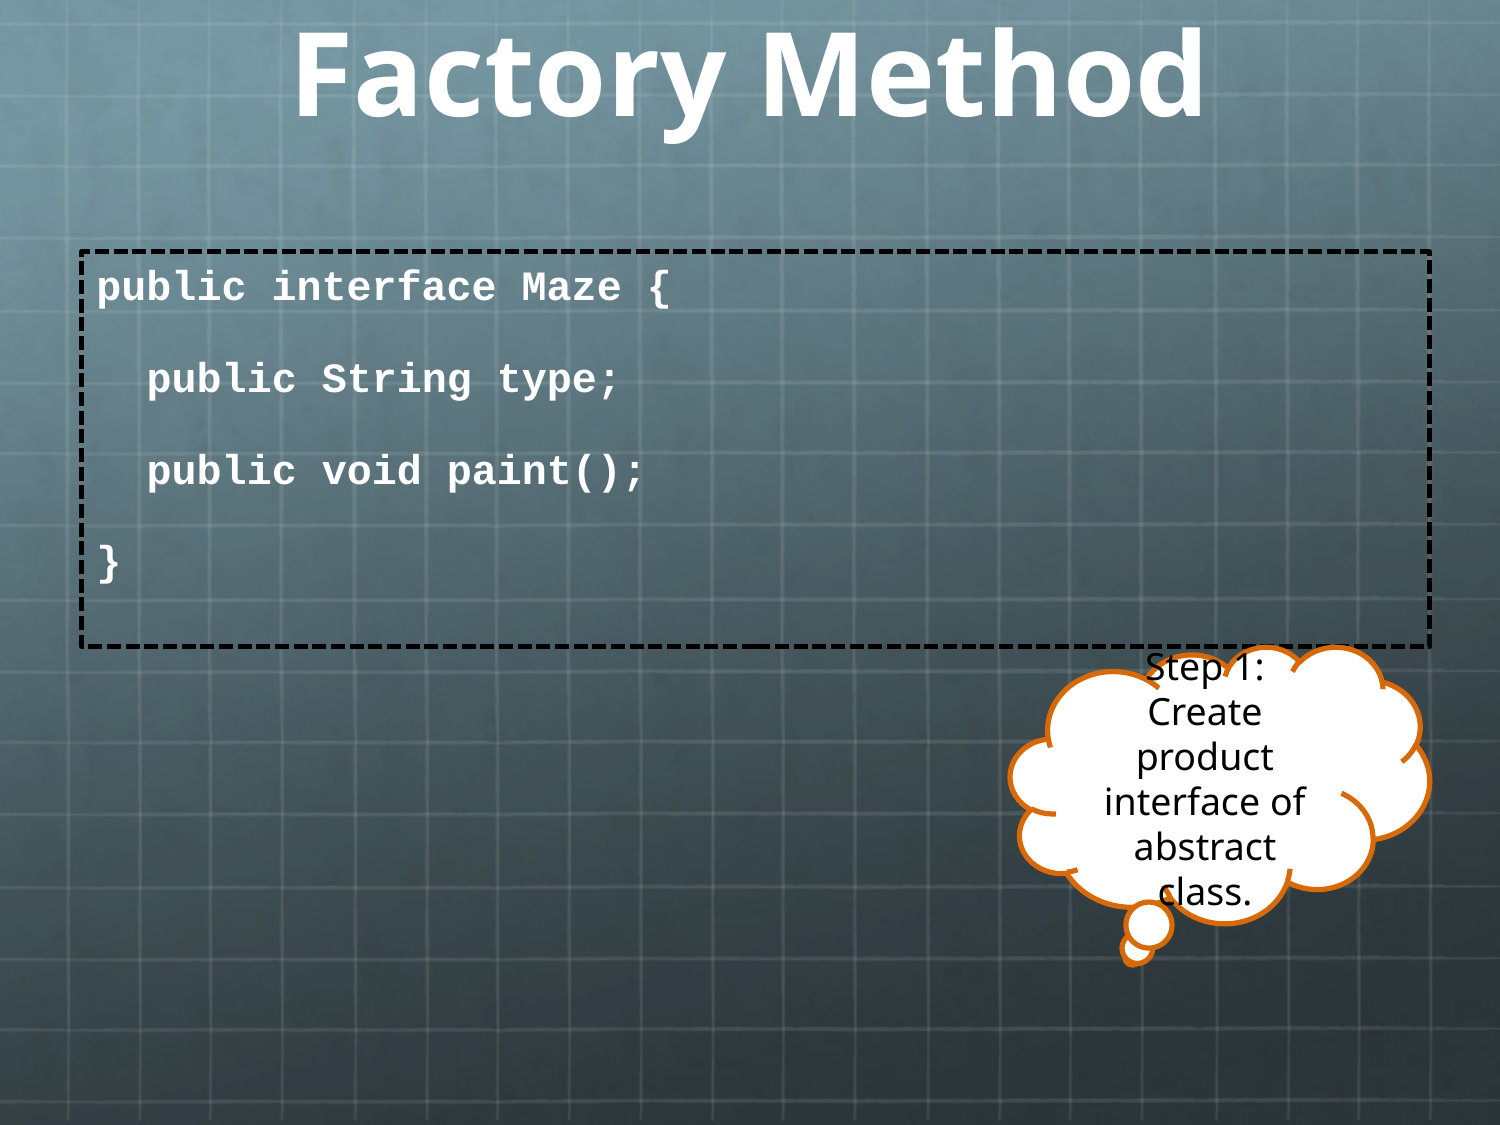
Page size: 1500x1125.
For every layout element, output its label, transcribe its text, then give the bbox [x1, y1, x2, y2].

title Factory Method [127, 17, 1372, 123]
text_box public interface Maze { public String type; public void paint(); } [81, 251, 1430, 647]
picture [0, 0, 1500, 1125]
text_box Step 1: Create product interface of abstract class. [1007, 644, 1433, 968]
